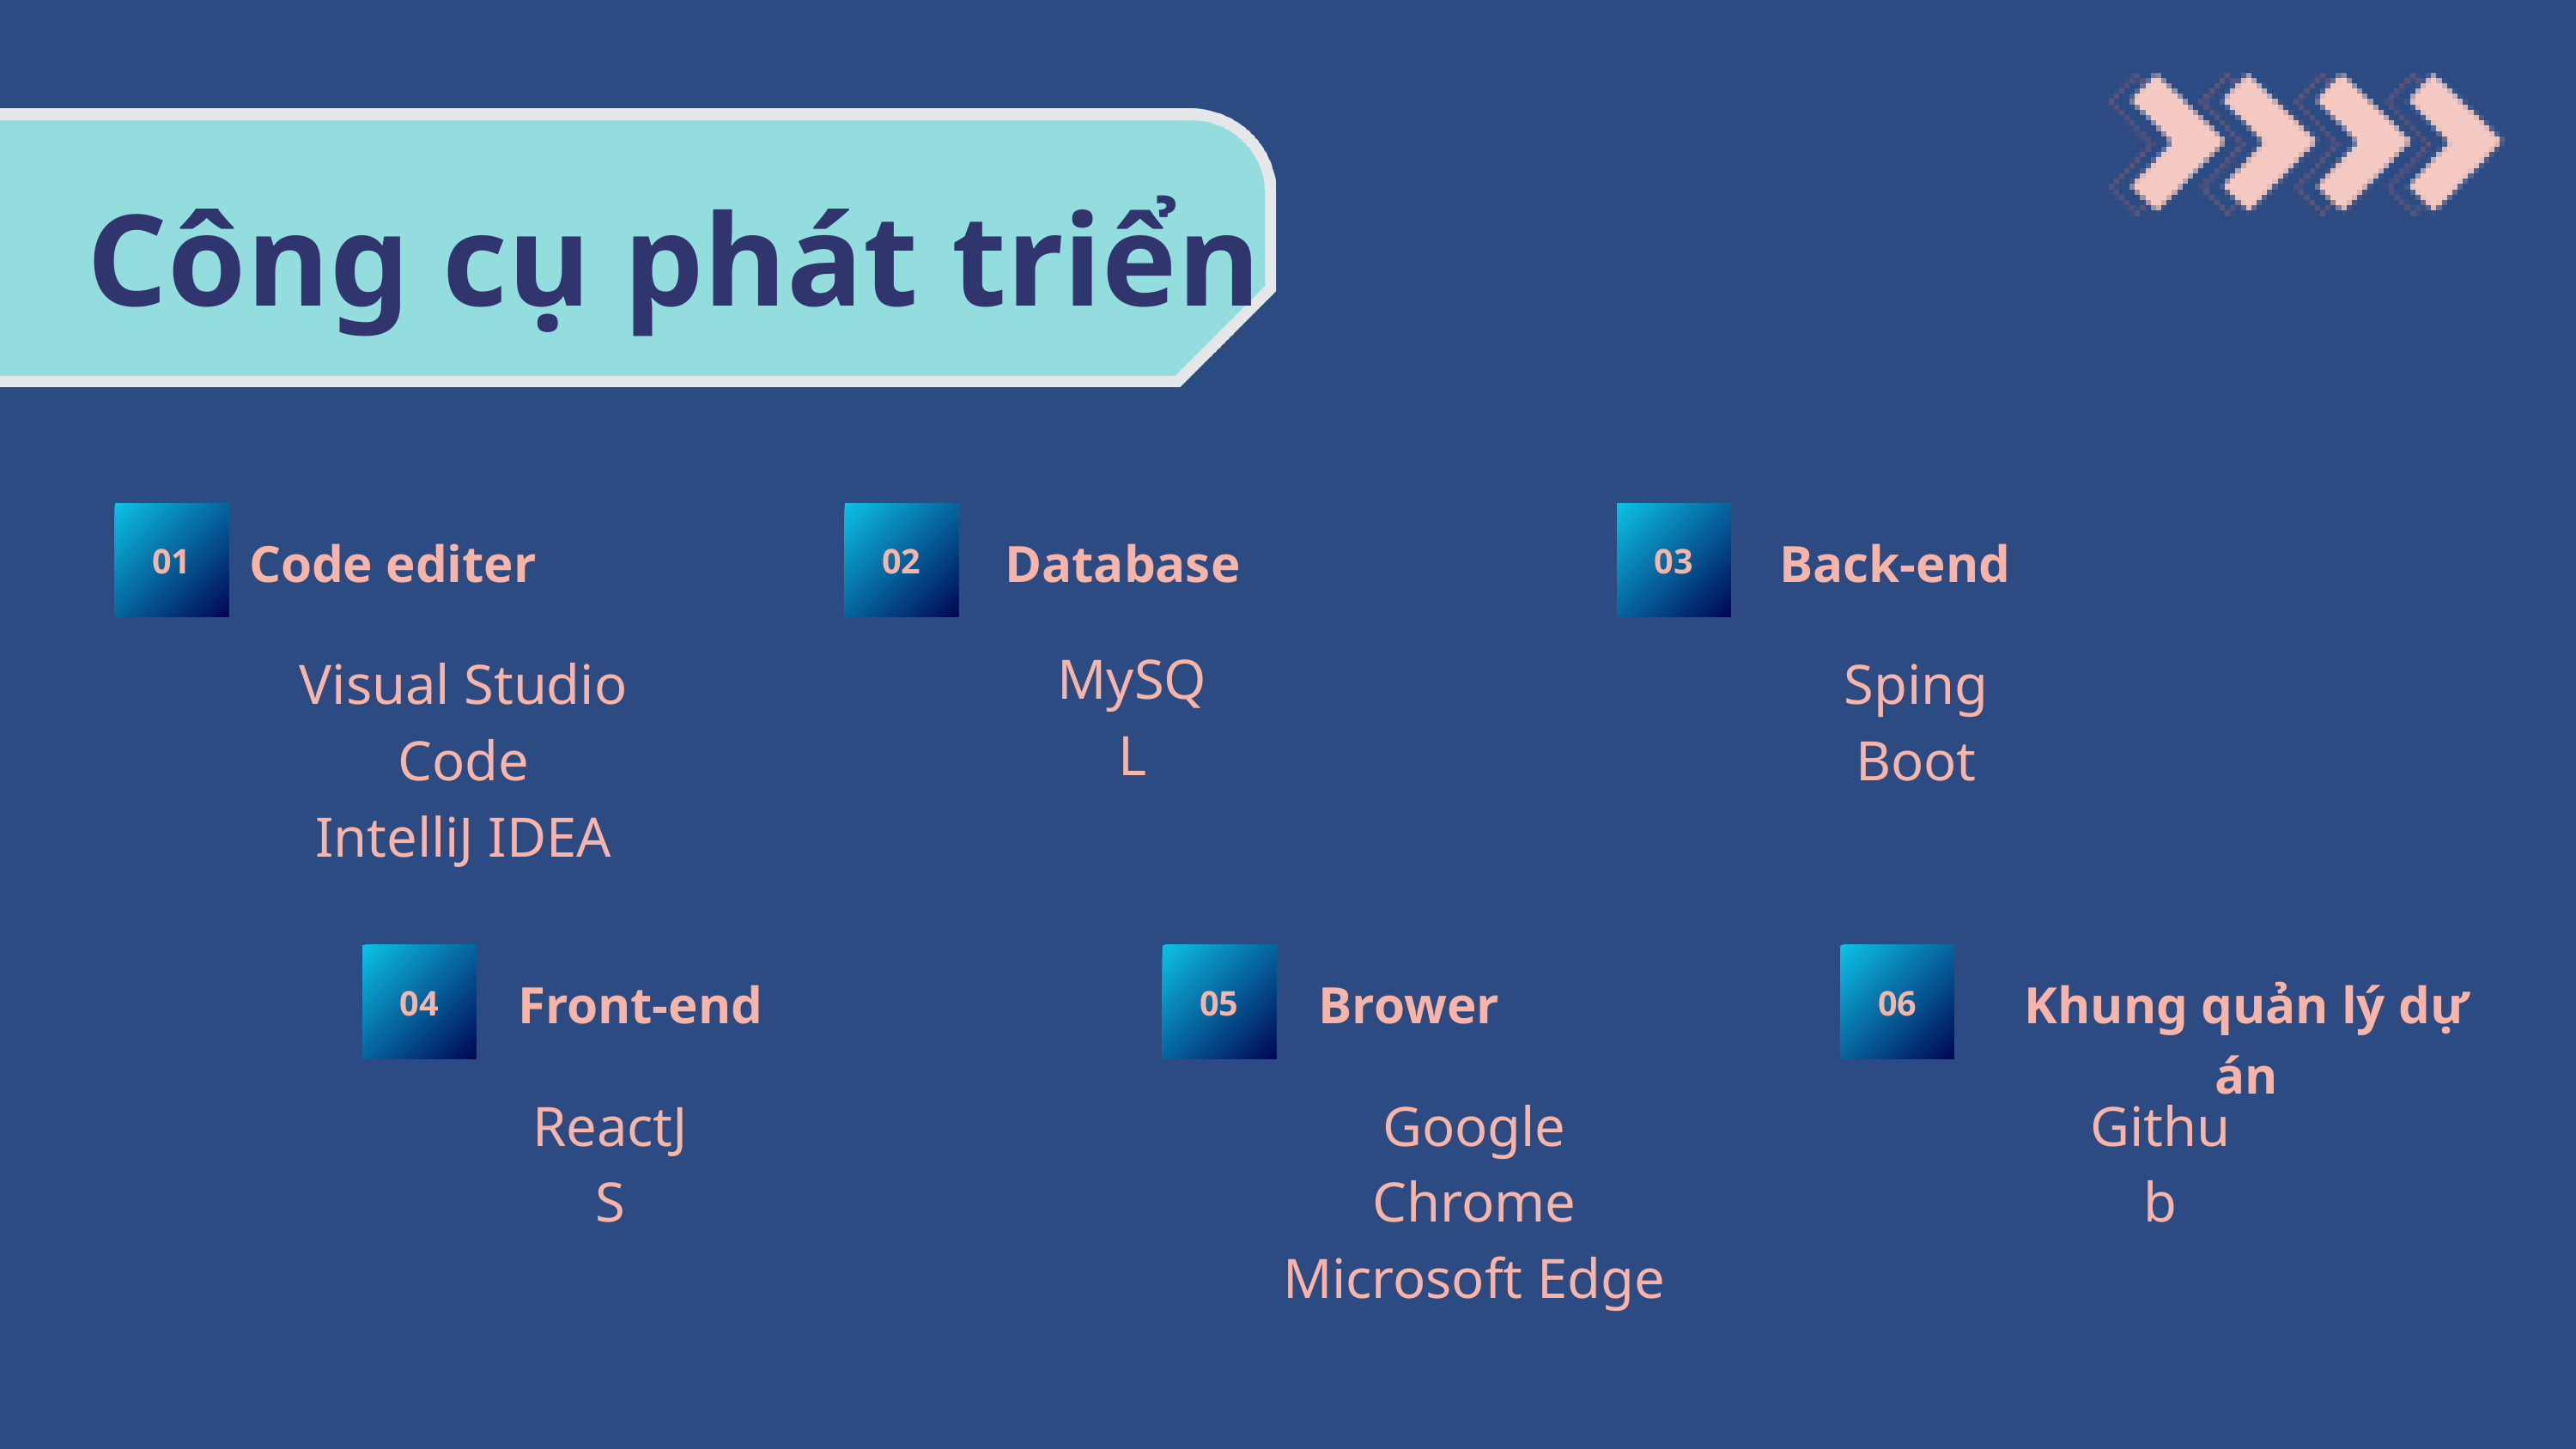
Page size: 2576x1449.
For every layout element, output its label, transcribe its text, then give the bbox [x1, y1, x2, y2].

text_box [114, 502, 229, 617]
text_box Database [1005, 522, 1241, 592]
text_box [0, 108, 1277, 387]
text_box Công cụ phát triển [87, 131, 2095, 332]
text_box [844, 502, 959, 617]
text_box MySQL [1043, 634, 1221, 786]
text_box [2109, 73, 2506, 216]
text_box Visual Studio Code IntelliJ IDEA [228, 639, 699, 868]
text_box Khung quản lý dự án [1988, 963, 2506, 1104]
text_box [361, 944, 477, 1059]
text_box Github [2074, 1081, 2247, 1234]
text_box Front-end [517, 963, 764, 1034]
text_box Sping Boot [1779, 639, 2053, 792]
text_box Brower [1317, 963, 1501, 1034]
text_box Back-end [1779, 522, 2011, 592]
text_box Code editer [248, 522, 538, 592]
text_box ReactJS [518, 1081, 702, 1234]
text_box Google Chrome Microsoft Edge [1276, 1081, 1673, 1310]
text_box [1840, 944, 1954, 1059]
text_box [1616, 502, 1731, 617]
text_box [1162, 944, 1277, 1059]
